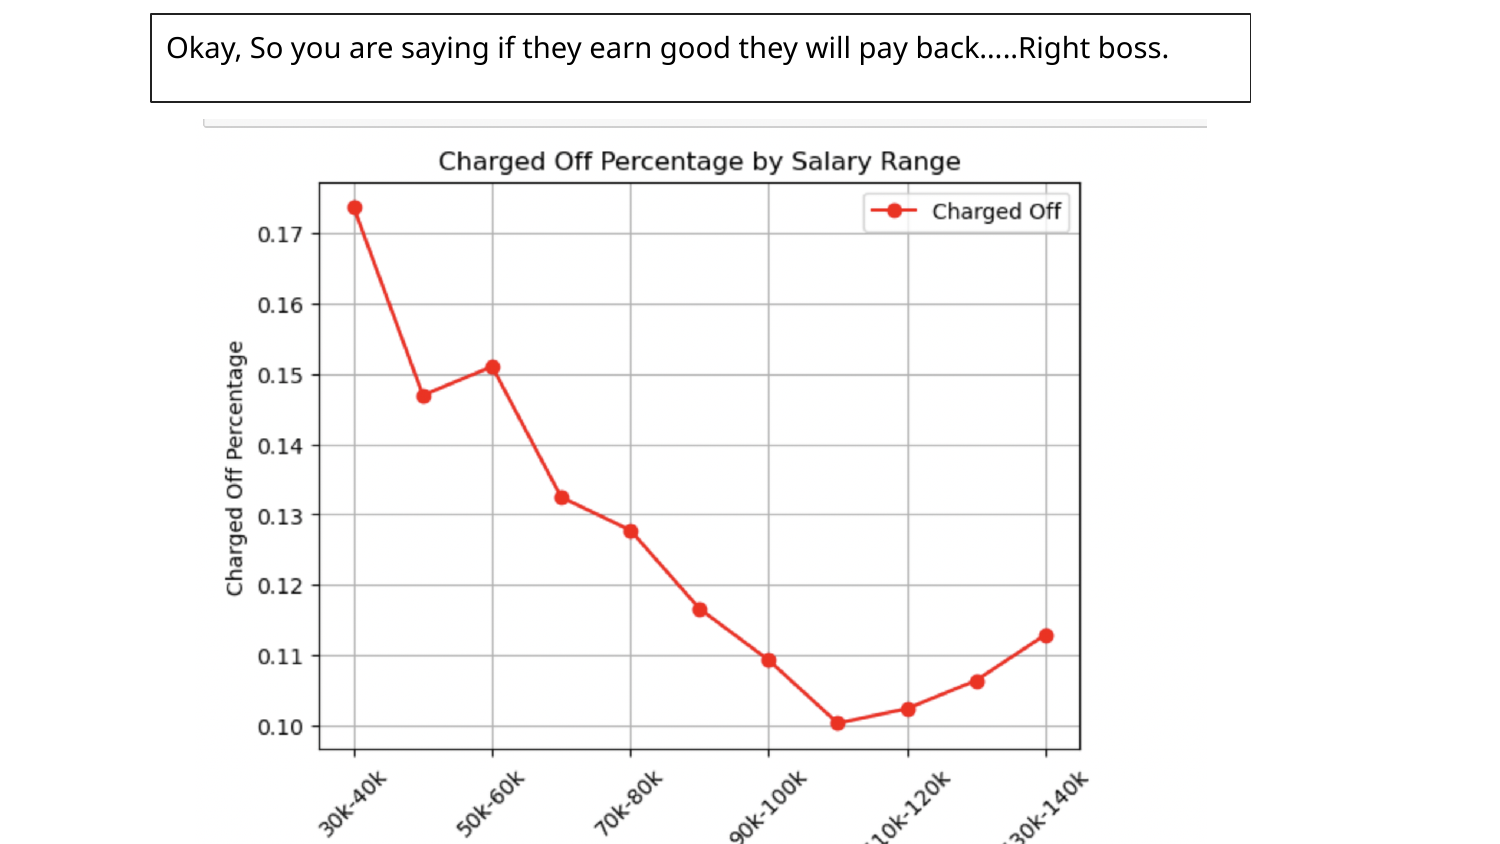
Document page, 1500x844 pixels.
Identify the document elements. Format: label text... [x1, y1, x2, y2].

picture [195, 119, 1207, 844]
text_box Okay, So you are saying if they earn good they will pay back…..Right boss. [151, 13, 1251, 102]
